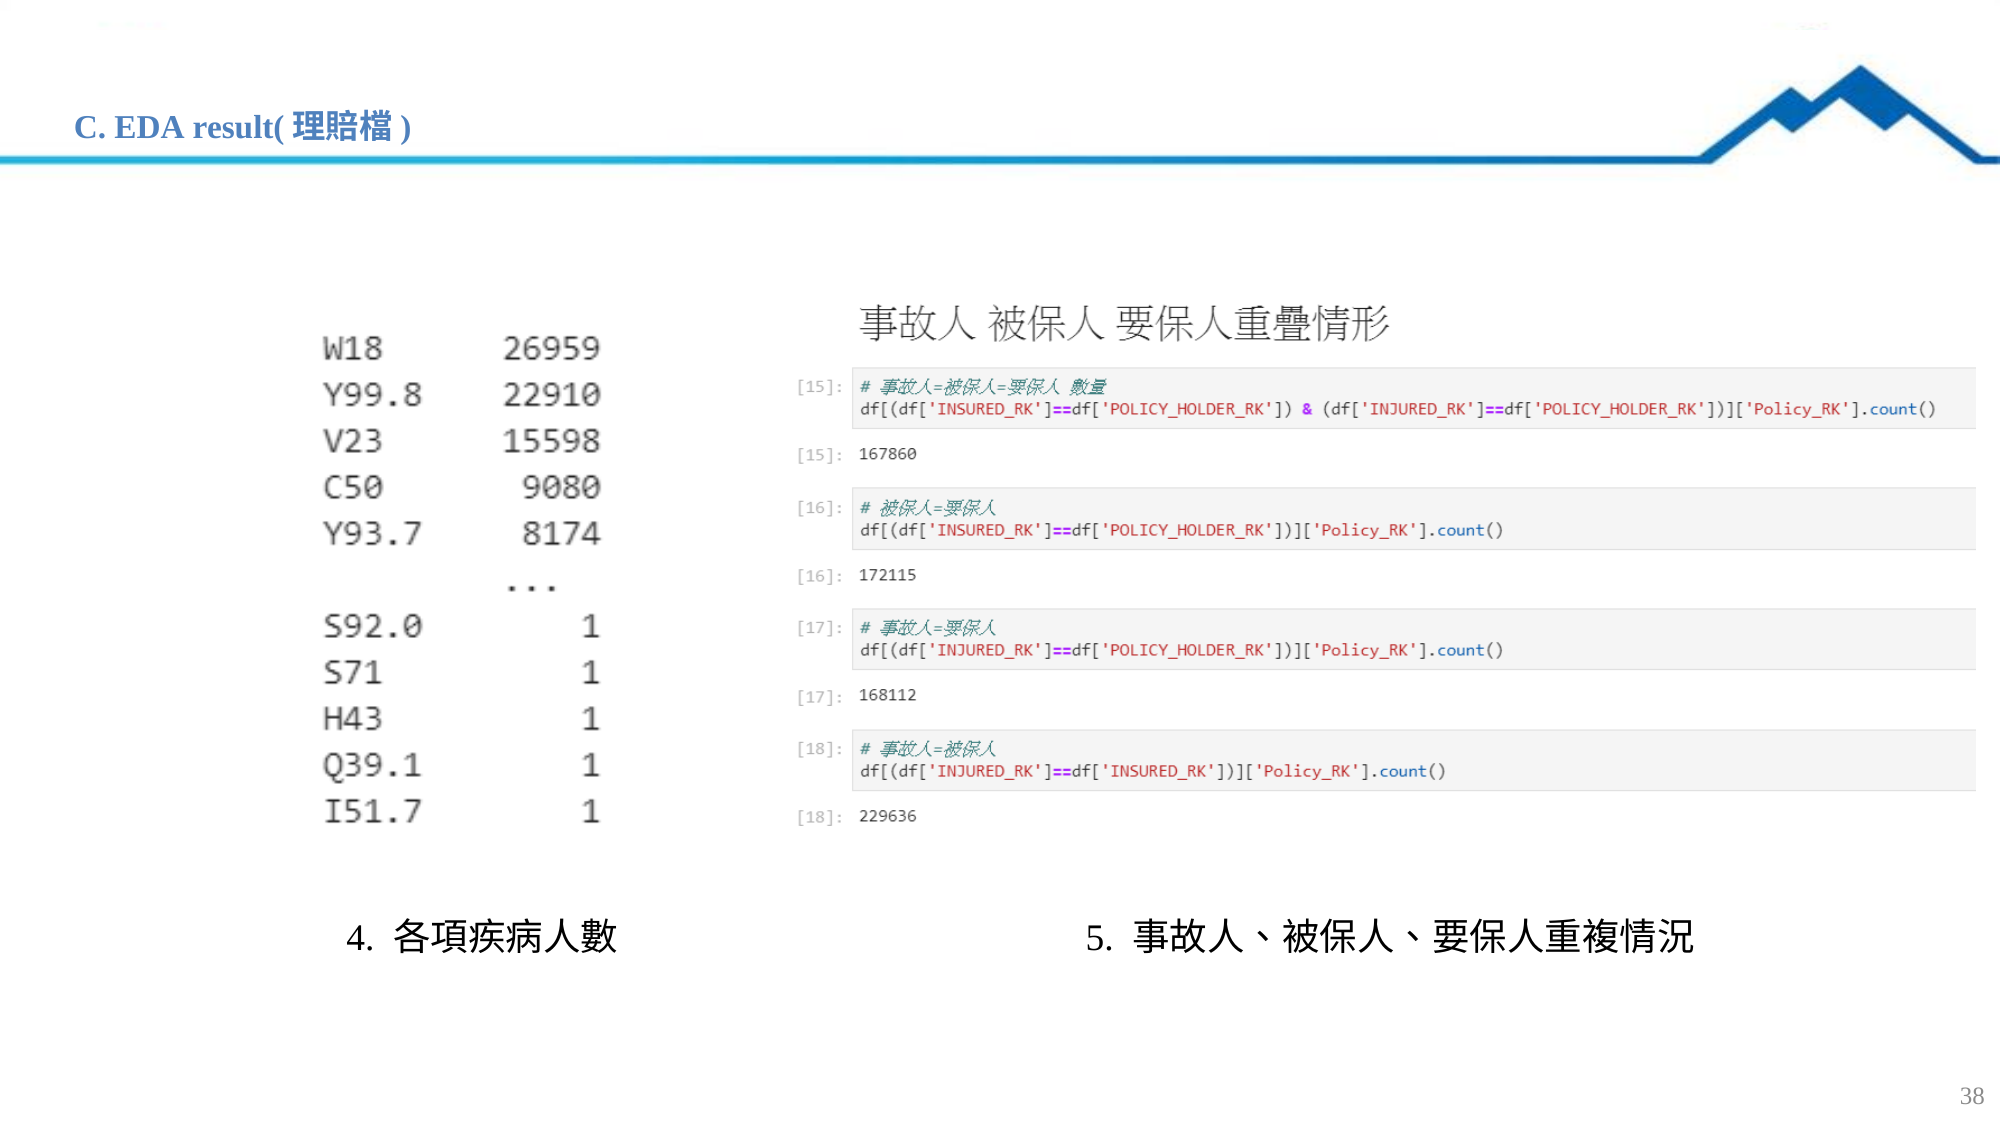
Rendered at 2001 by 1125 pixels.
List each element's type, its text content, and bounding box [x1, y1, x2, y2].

slide_number 38 [1533, 1065, 2000, 1125]
text_box 5. 事故人、被保人、要保人重複情況 [1070, 905, 1745, 965]
text_box C. EDA result(理賠檔) [59, 97, 427, 153]
text_box 4. 各項疾病人數 [331, 905, 675, 965]
picture [0, 0, 2000, 1070]
